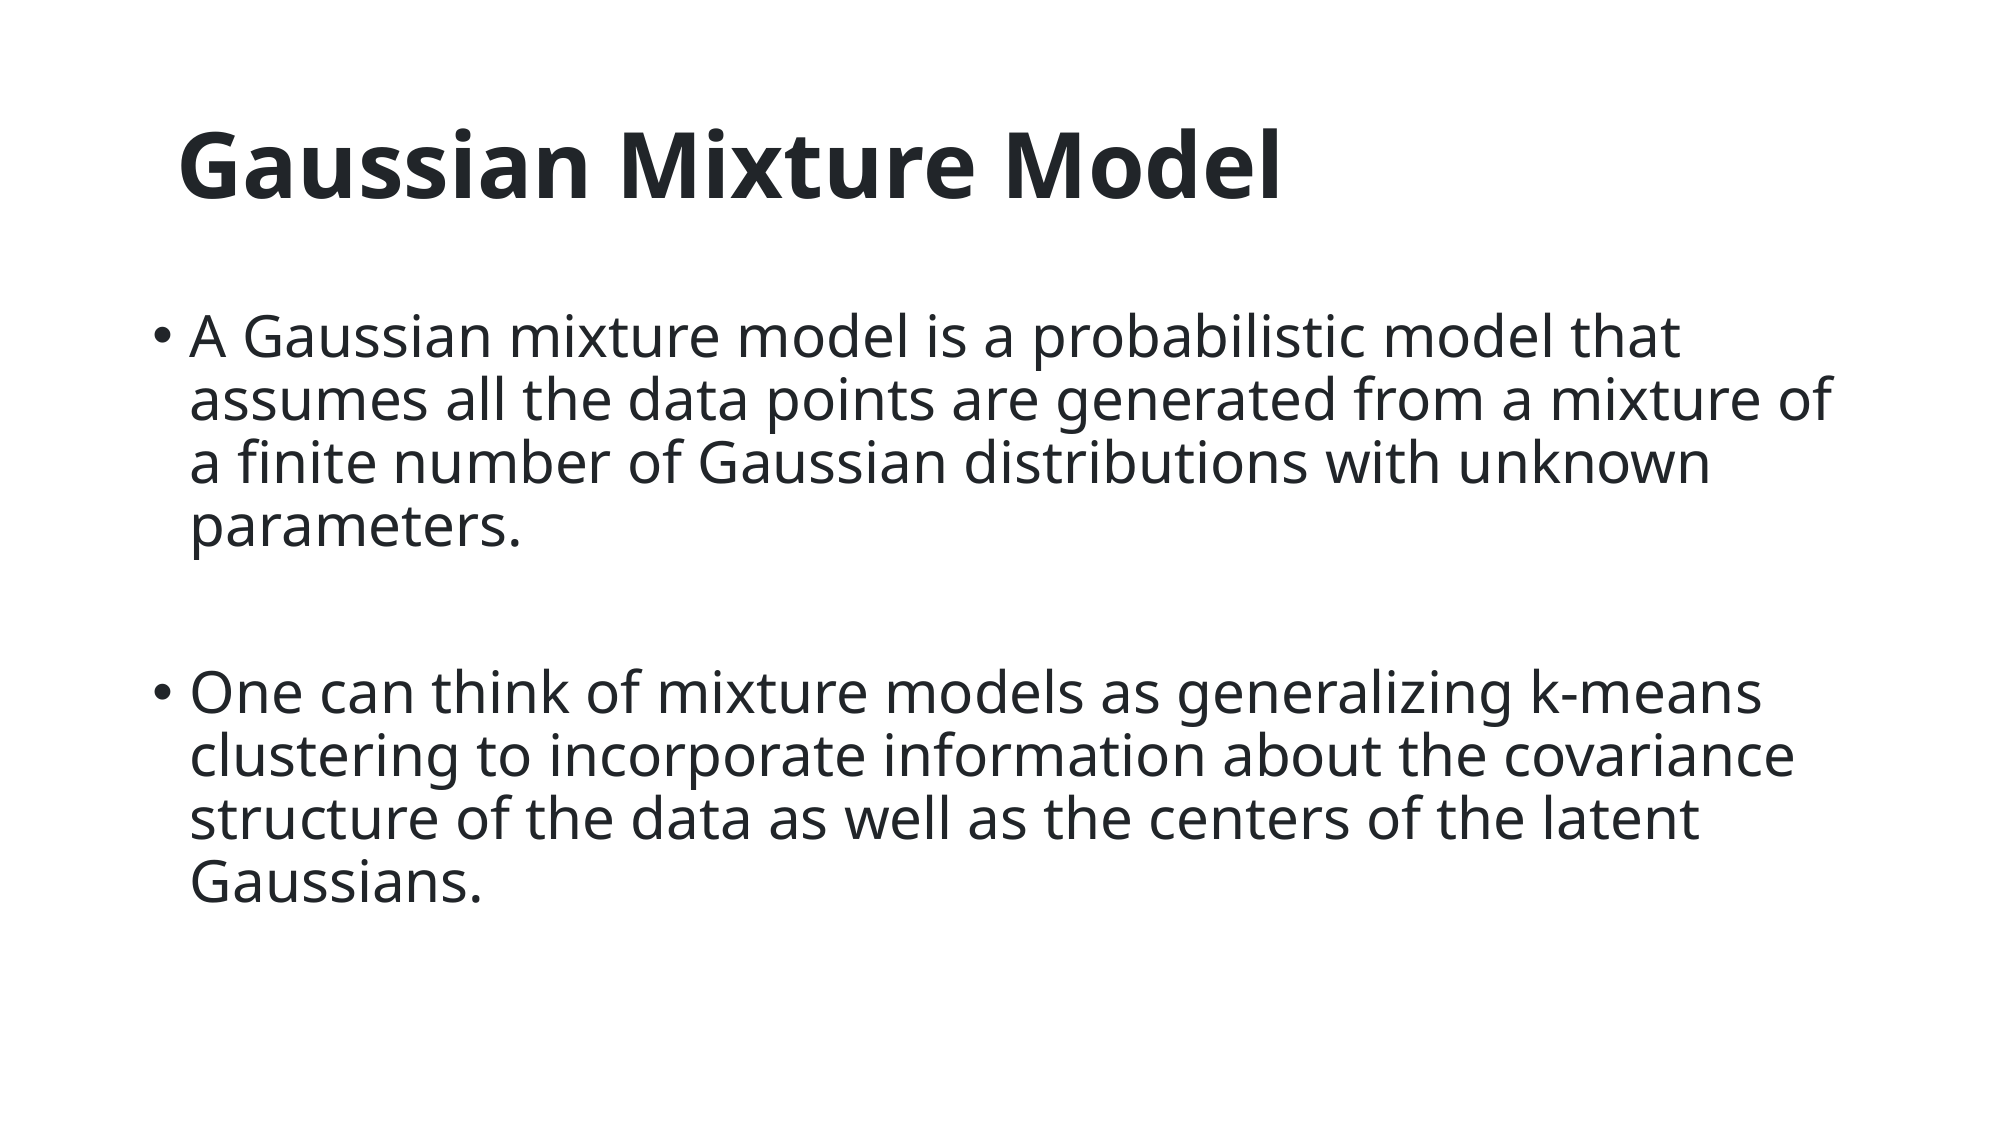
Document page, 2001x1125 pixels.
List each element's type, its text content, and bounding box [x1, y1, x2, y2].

list A Gaussian mixture model is a probabilistic model that assumes all the data points are generated from a mixture of a finite number of Gaussian distributions with unknown parameters. One can think of mixture models as generalizing k-means clustering to incorporate information about the covariance structure of the data as well as the centers of the latent Gaussians. [137, 299, 1863, 1014]
title Gaussian Mixture Model [137, 59, 1863, 278]
